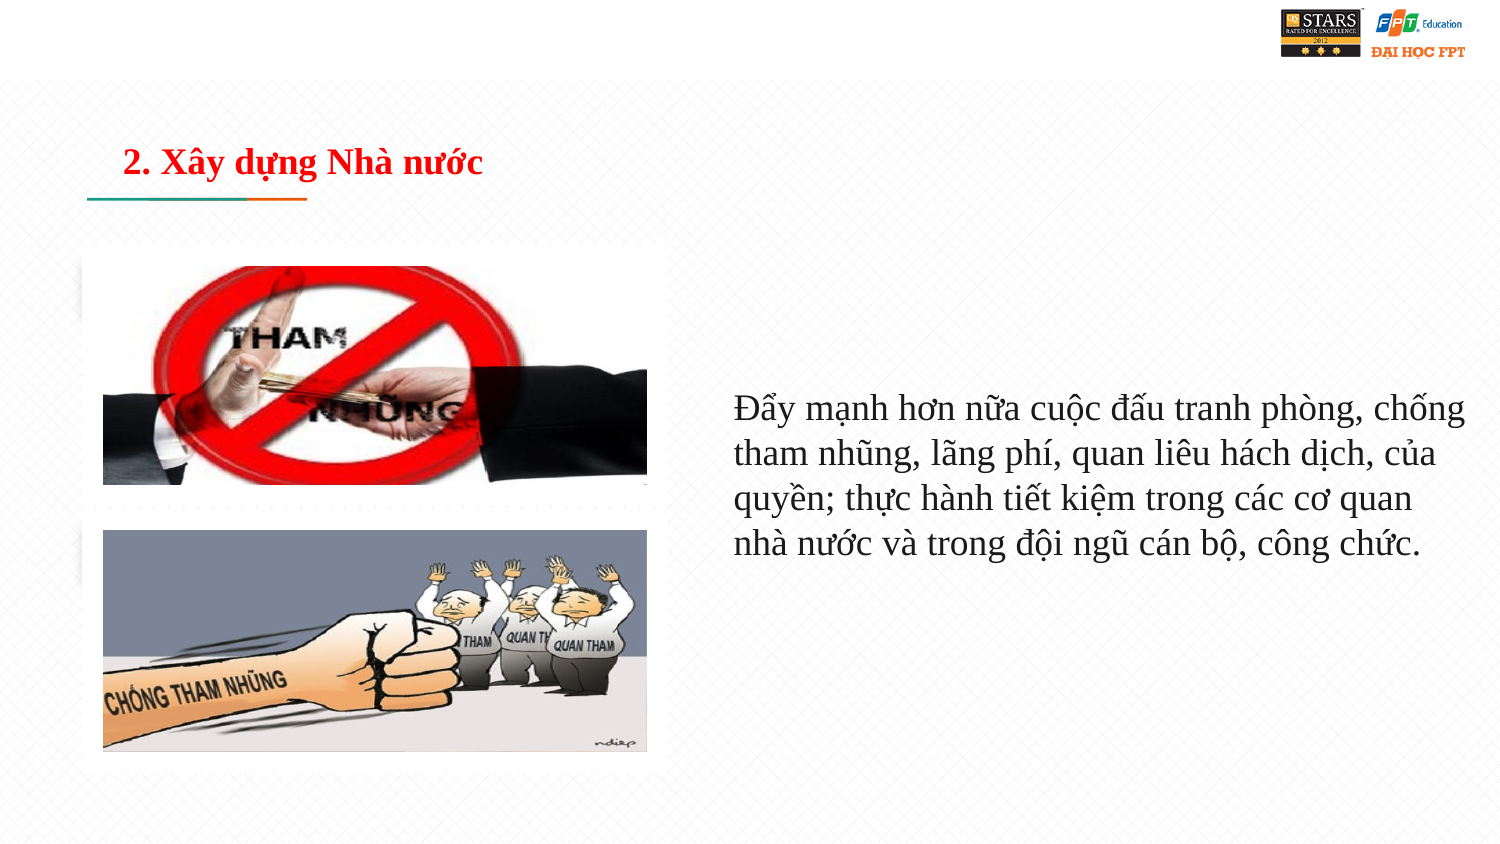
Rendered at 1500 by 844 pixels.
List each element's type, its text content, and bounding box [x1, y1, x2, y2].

title Đẩy mạnh hơn nữa cuộc đấu tranh phòng, chống tham nhũng, lãng phí, quan liêu hách dịch, của quyền; thực hành tiết kiệm trong các cơ quan nhà nước và trong đội ngũ cán bộ, công chức. [718, 367, 1484, 641]
text_box 2. Xây dựng Nhà nước [33, 122, 784, 190]
picture [102, 529, 648, 753]
picture [102, 265, 648, 486]
picture [1281, 8, 1465, 59]
